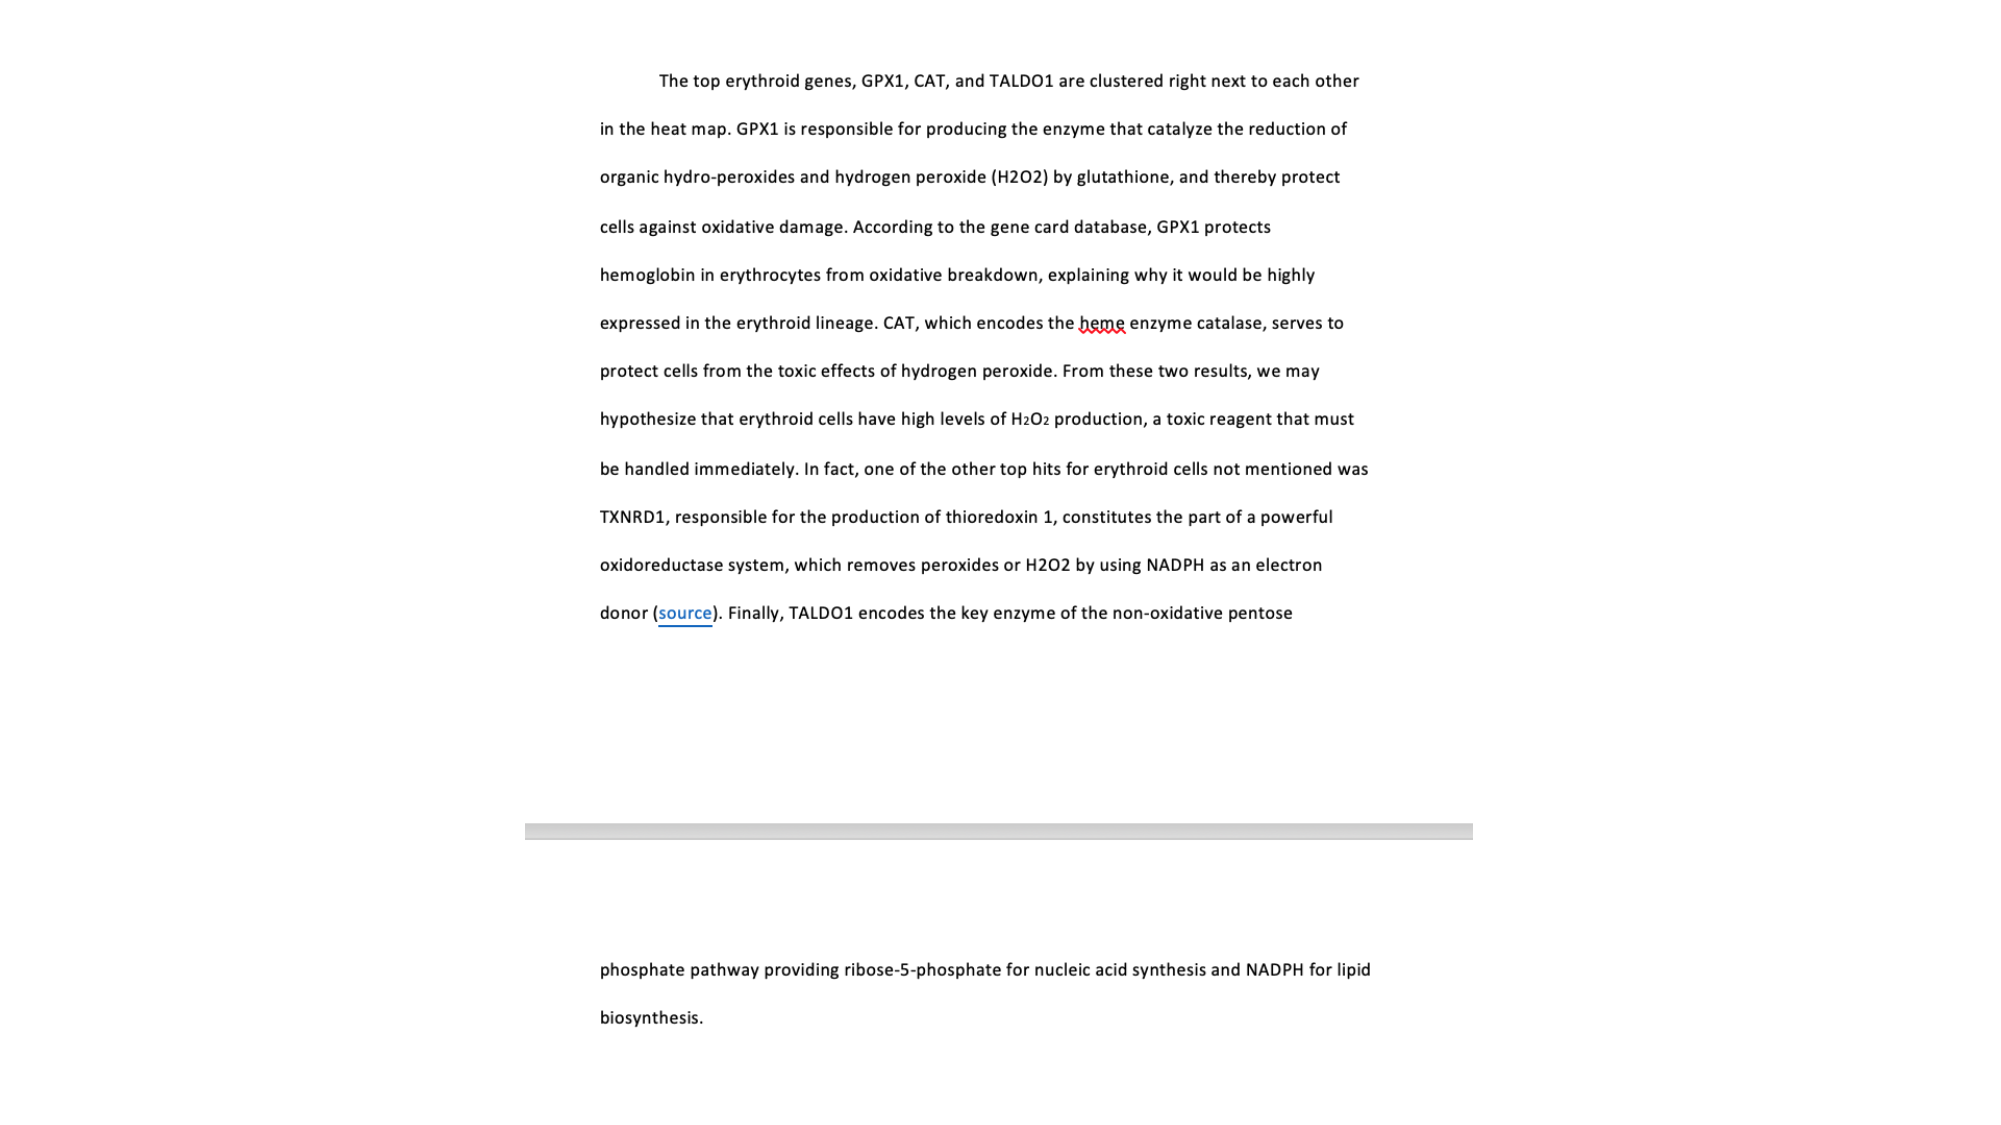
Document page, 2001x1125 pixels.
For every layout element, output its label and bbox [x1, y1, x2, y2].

picture [524, 68, 1473, 1057]
